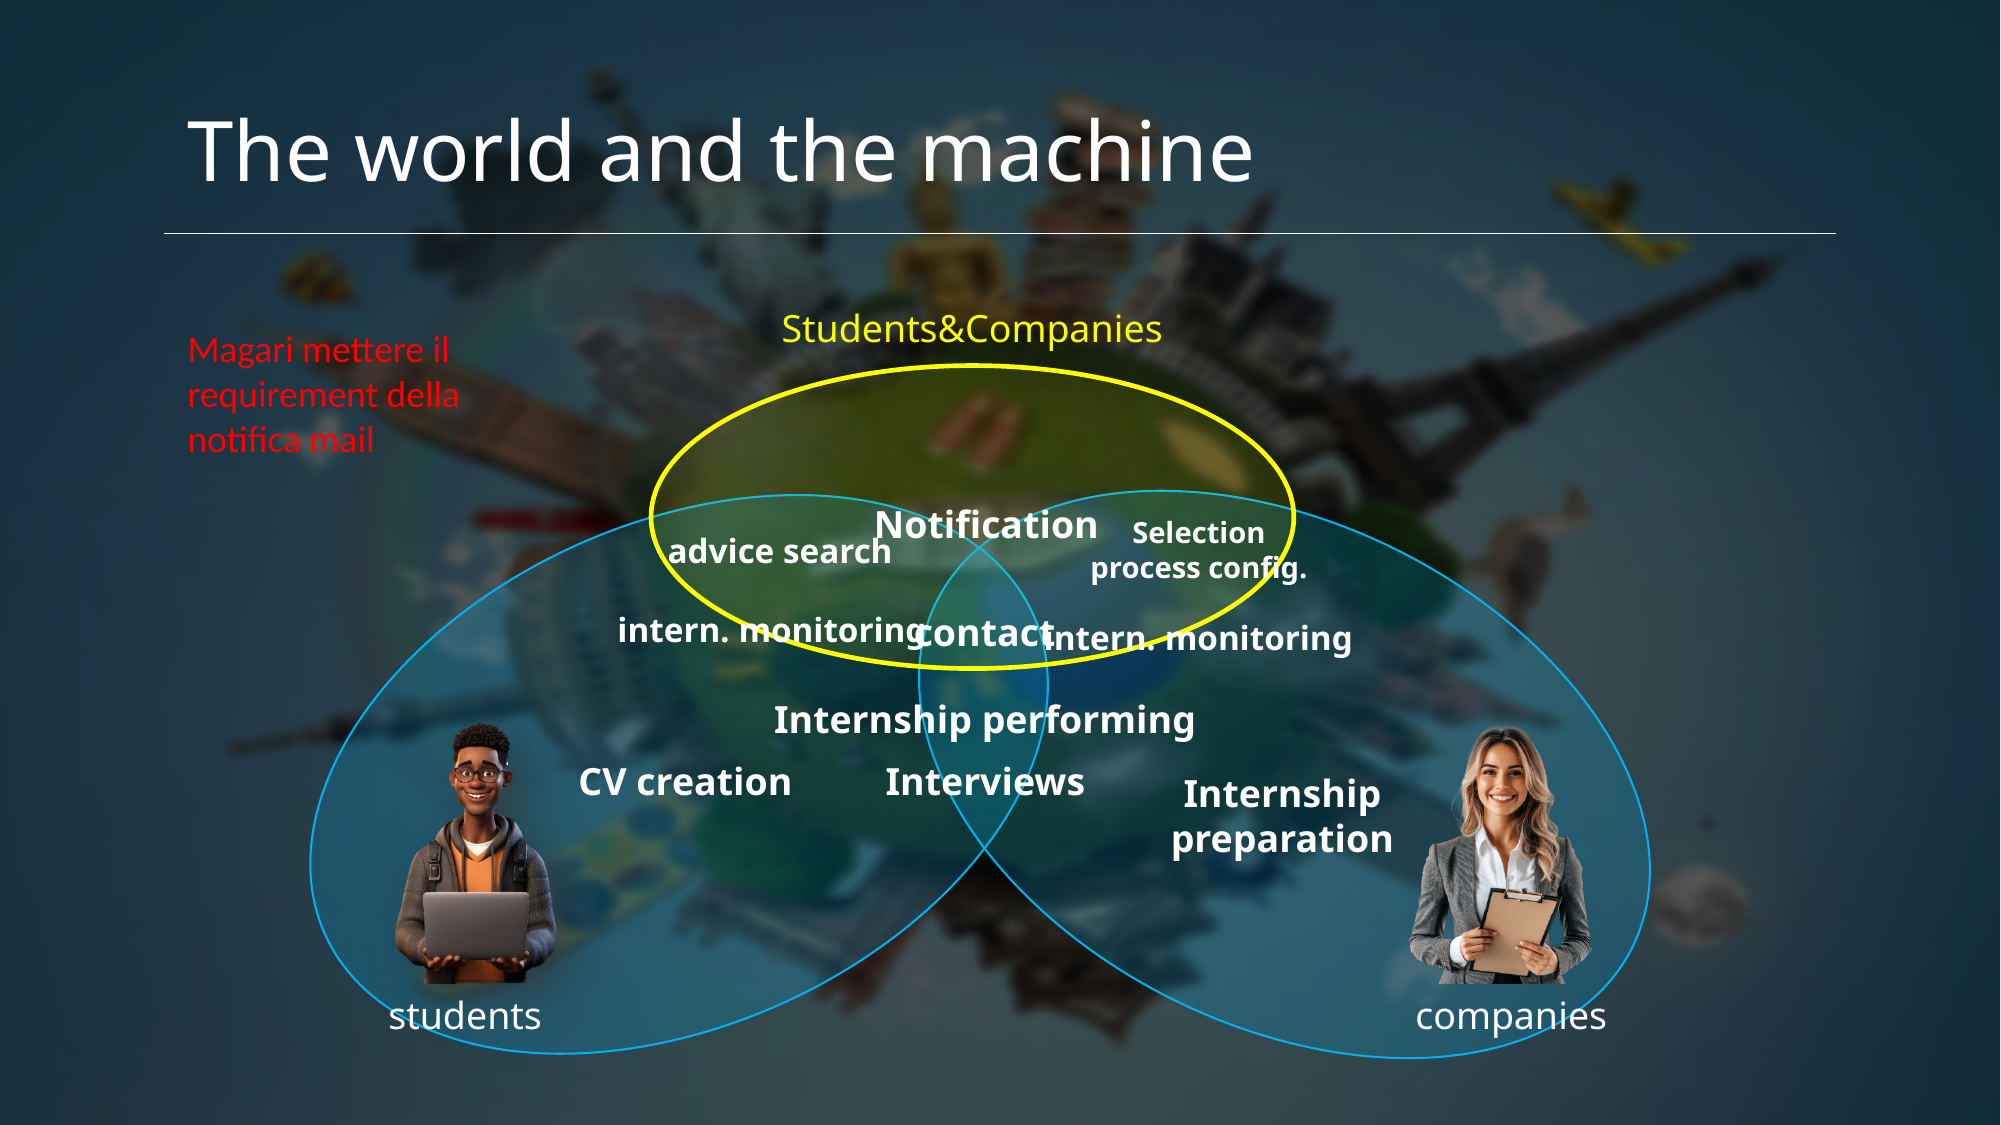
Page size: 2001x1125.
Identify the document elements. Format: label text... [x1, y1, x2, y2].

text_box companies [1244, 985, 1779, 1090]
text_box CV creation [563, 750, 808, 810]
text_box Students&Companies [705, 297, 1240, 403]
text_box intern. monitoring [602, 601, 942, 657]
text_box students [198, 985, 733, 1090]
text_box intern. monitoring [1029, 609, 1369, 664]
picture [0, 0, 2001, 1125]
text_box [1631, 777, 1651, 953]
text_box The world and the machine [172, 91, 1612, 206]
text_box Interviews [870, 750, 1100, 810]
text_box Selection process config. [1075, 507, 1323, 592]
text_box Notification [859, 493, 1114, 554]
text_box [649, 364, 1295, 534]
text_box [844, 657, 1059, 670]
text_box contact [899, 601, 1071, 662]
text_box [309, 516, 984, 1025]
text_box Internship performing [759, 688, 1212, 749]
text_box advice search [652, 523, 908, 578]
text_box Magari mettere il requirement della notifica mail [172, 317, 549, 468]
text_box [917, 517, 1609, 1031]
text_box Internship preparation [1156, 762, 1365, 868]
text_box [676, 554, 1254, 609]
